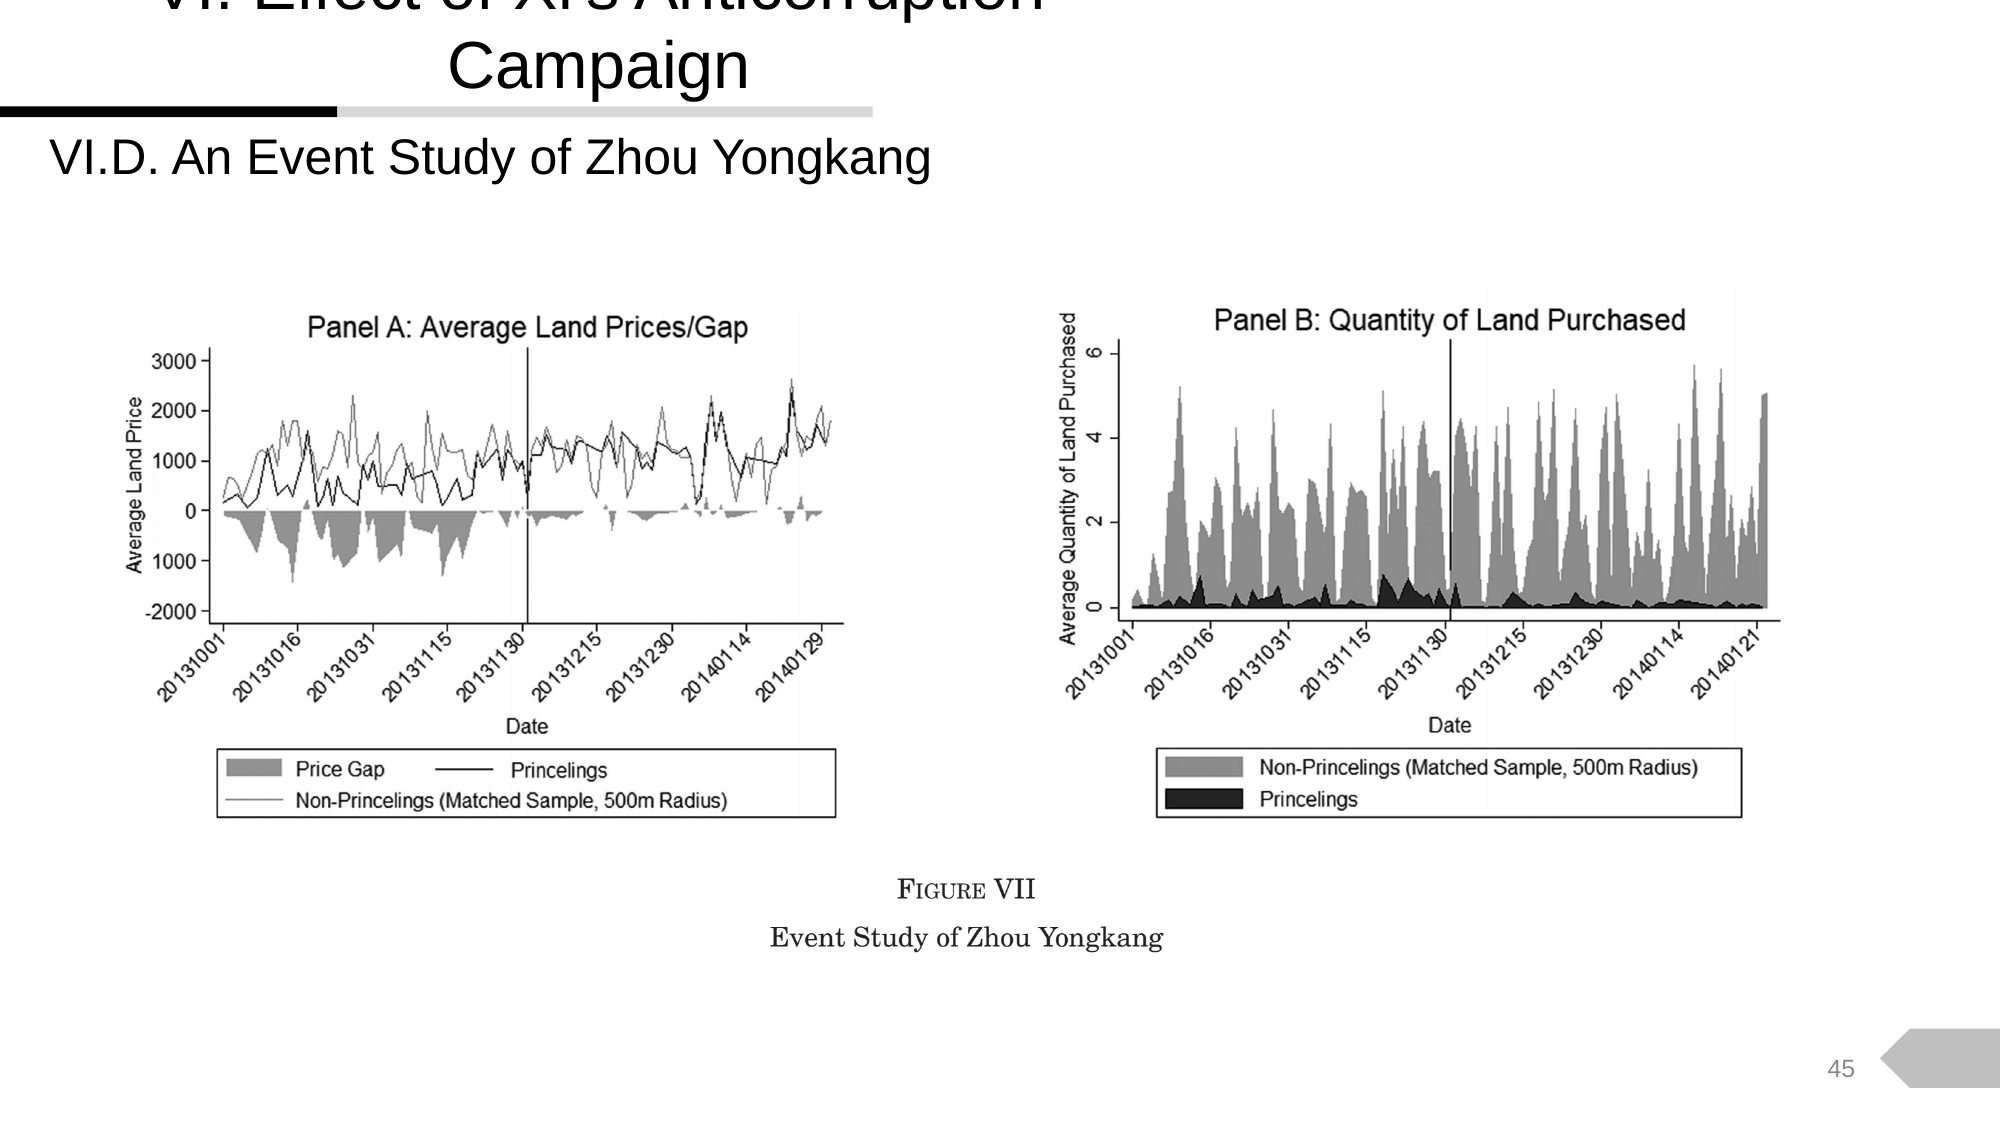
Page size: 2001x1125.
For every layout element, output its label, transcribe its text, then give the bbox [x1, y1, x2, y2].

text_box 45 [1420, 1038, 1871, 1098]
text_box [1879, 1028, 2000, 1088]
text_box [337, 106, 873, 117]
picture [1013, 285, 1800, 837]
text_box [0, 106, 337, 118]
title VI. Effect of Xi’s Anticorruption Campaign [0, 43, 1199, 110]
picture [534, 854, 1378, 958]
picture [88, 285, 863, 830]
text_box VI.D. An Event Study of Zhou Yongkang [34, 117, 1282, 192]
